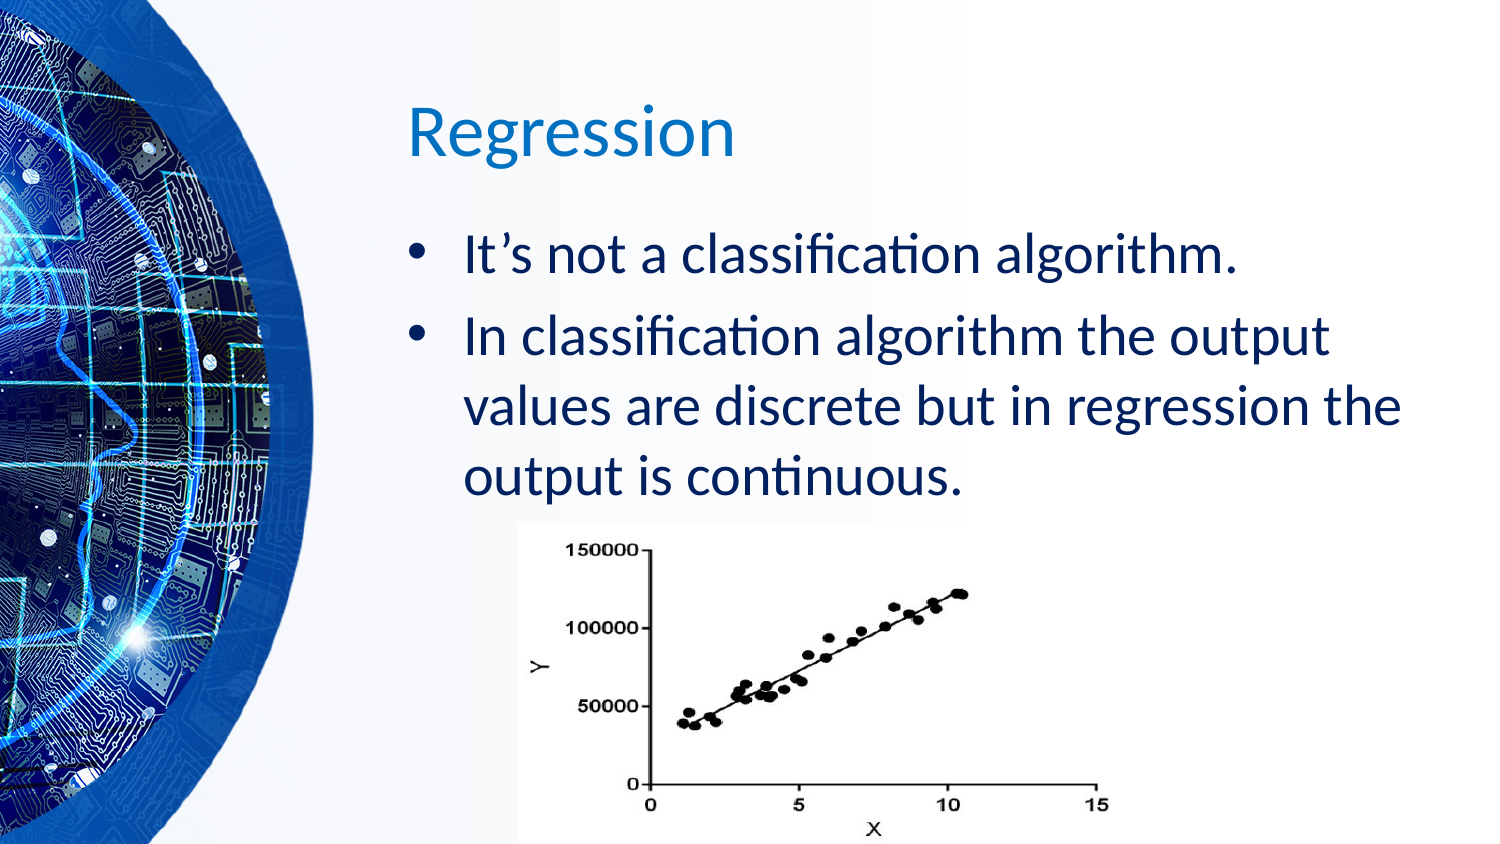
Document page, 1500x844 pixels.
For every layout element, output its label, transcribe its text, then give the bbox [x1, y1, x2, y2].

title Regression [392, 66, 1424, 186]
picture [0, 0, 1500, 844]
list It’s not a classification algorithm. In classification algorithm the output values are discrete but in regression the output is continuous. [391, 208, 1427, 770]
